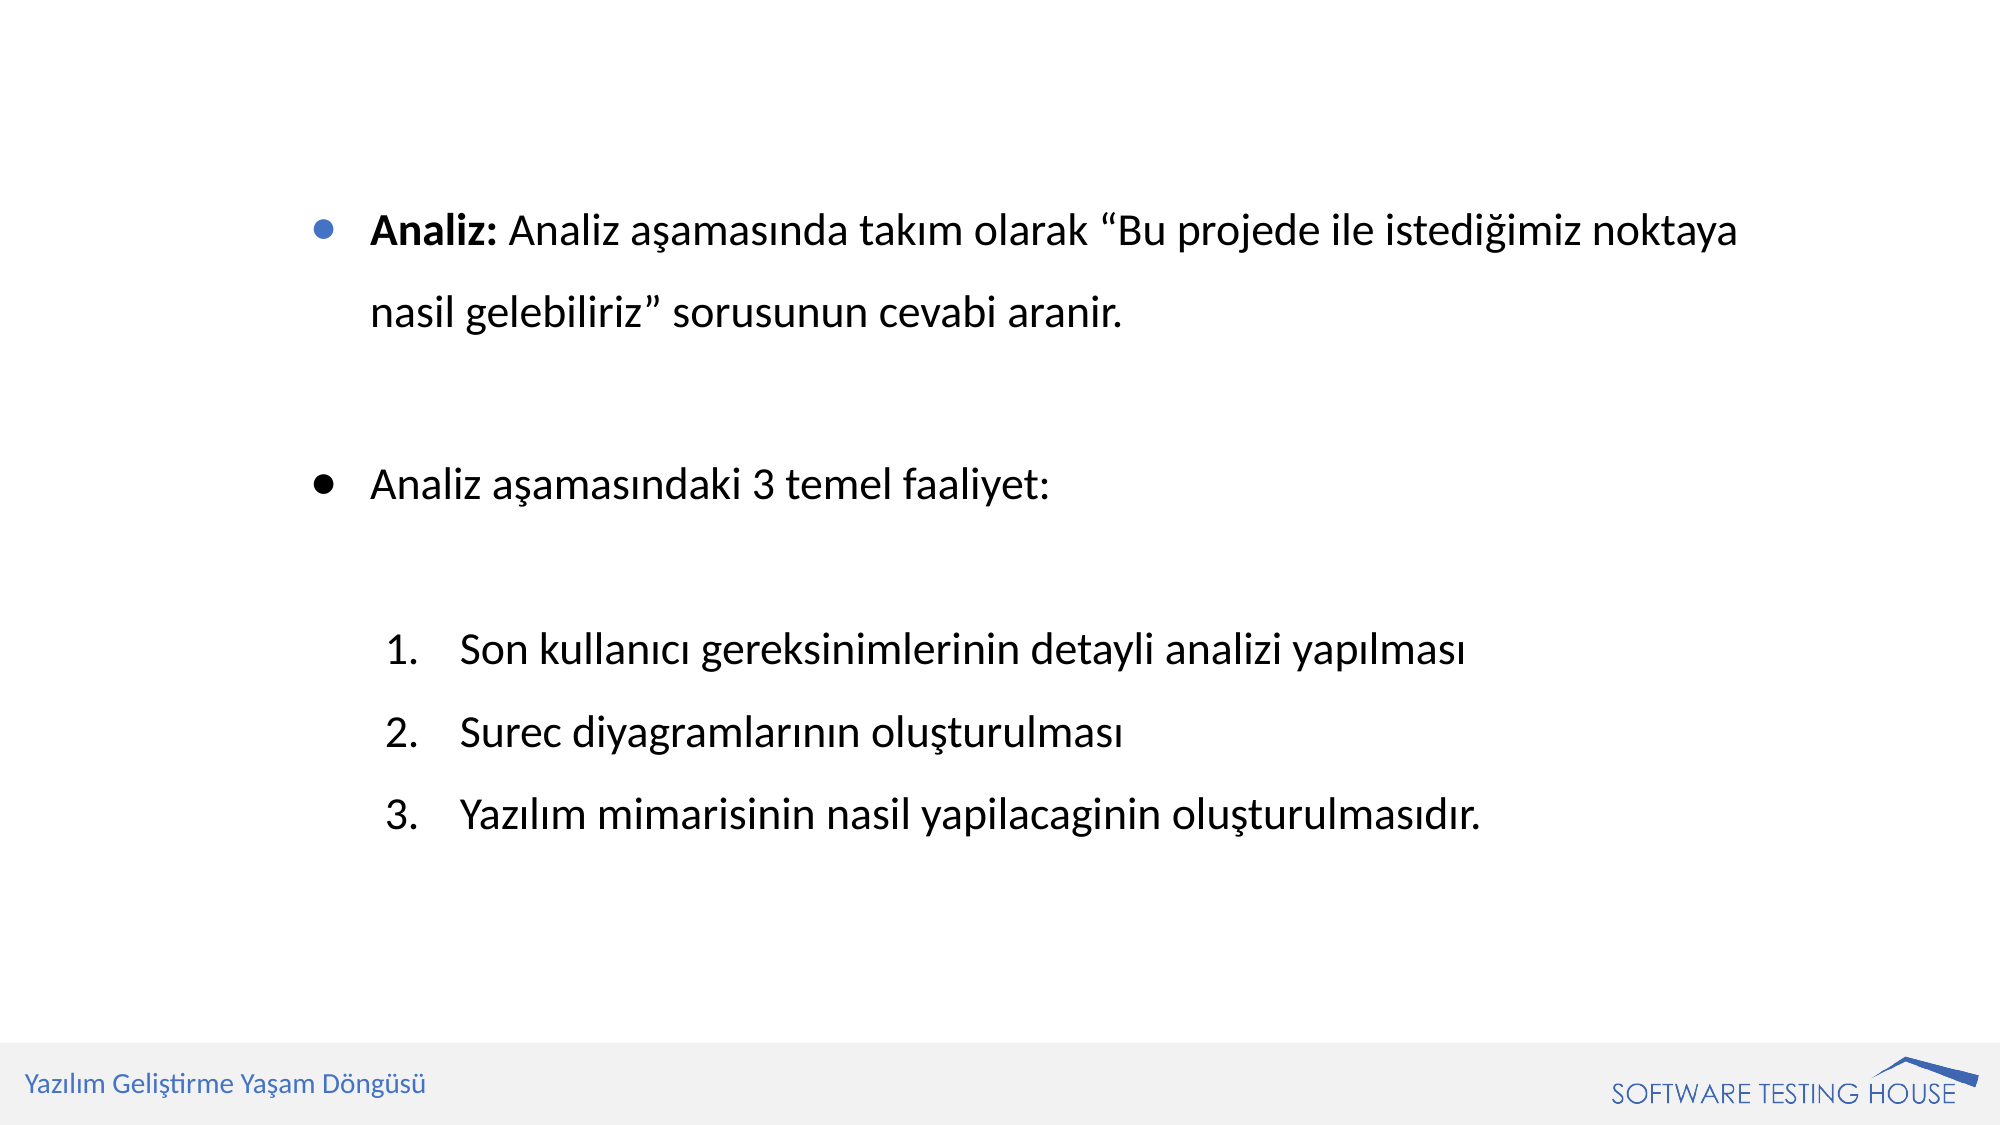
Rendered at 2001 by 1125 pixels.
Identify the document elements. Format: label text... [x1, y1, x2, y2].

picture [1611, 1056, 1979, 1112]
list Yazılım Geliştirme Yaşam Döngüsü [9, 1052, 856, 1108]
text_box Analiz aşamasındaki 3 temel faaliyet: Son kullanıcı gereksinimlerinin detayli analizi yapılması Surec diyagramlarının oluşturulması Yazılım mimarisinin nasil yapilacaginin oluşturulmasıdır. [280, 418, 1824, 961]
subtitle Analiz: Analiz aşamasında takım olarak “Bu projede ile istediğimiz noktaya nasil gelebiliriz” sorusunun cevabi aranir. [280, 164, 1764, 347]
